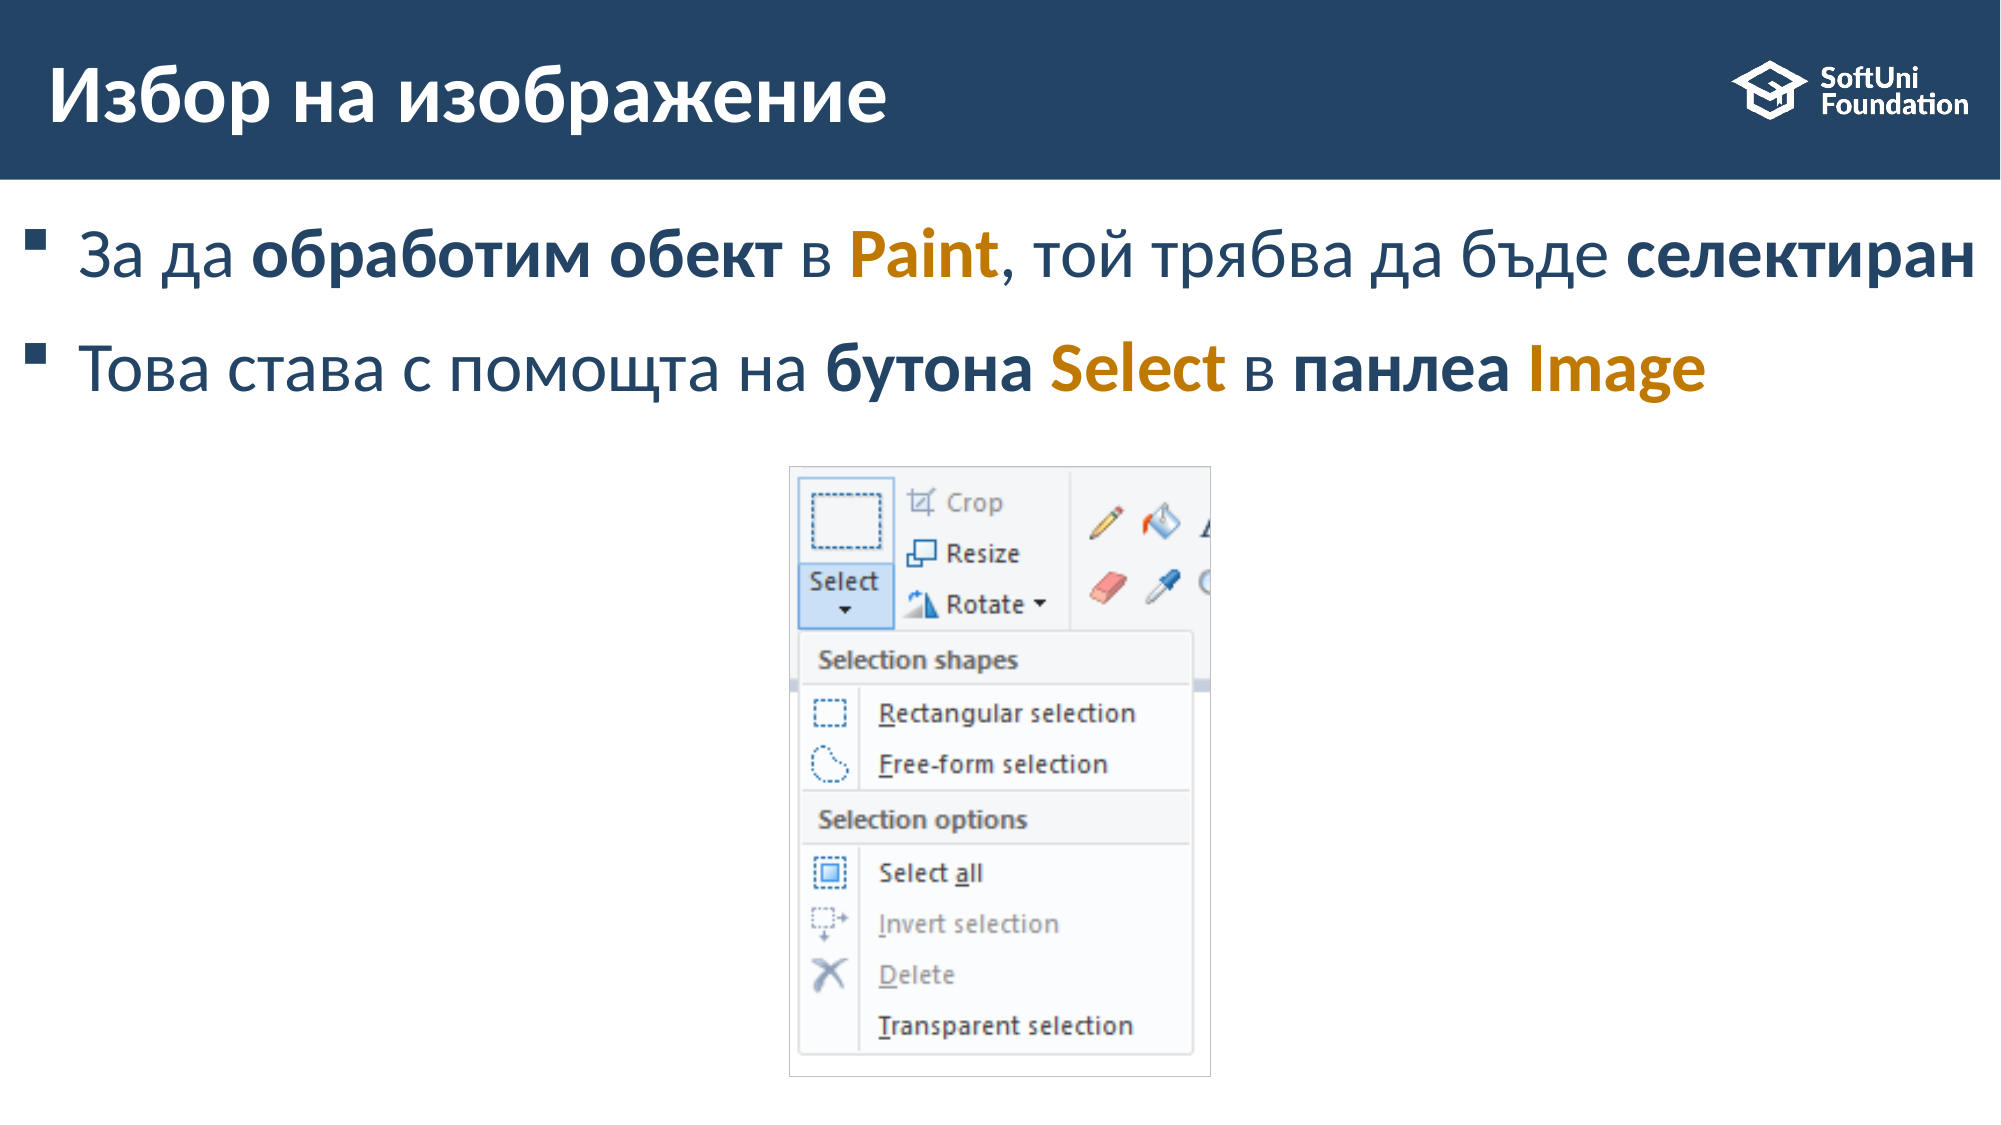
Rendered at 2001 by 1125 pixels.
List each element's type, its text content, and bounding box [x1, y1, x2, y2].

list За да обработим обект в Paint, той трябва да бъде селектиран Това става с помощта на бутона Select в панлеа Image [1, 196, 2000, 1104]
picture [1731, 60, 1968, 120]
title Избор на изображение [31, 16, 1716, 162]
picture [789, 466, 1211, 1078]
